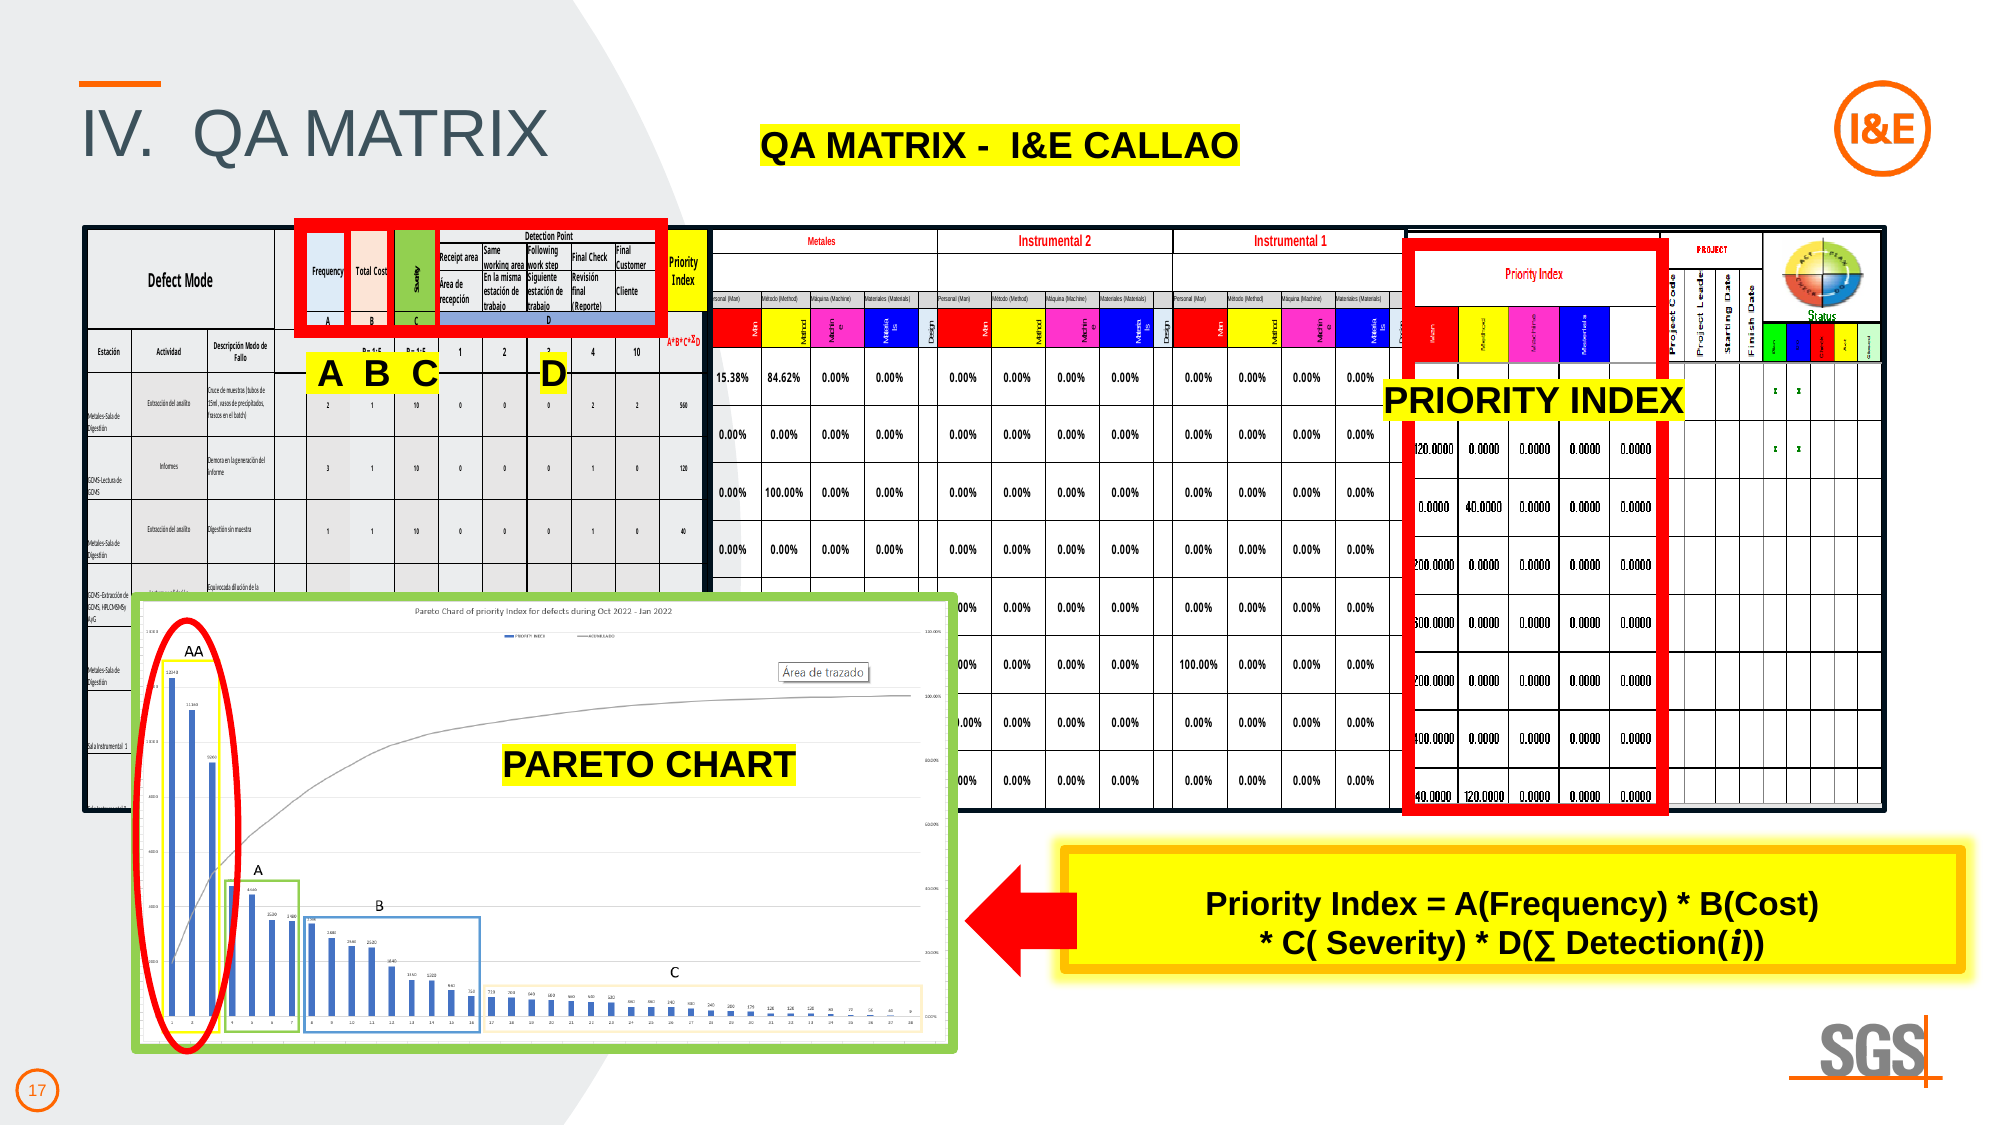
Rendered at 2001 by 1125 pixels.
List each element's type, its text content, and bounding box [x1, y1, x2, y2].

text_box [86, 223, 1962, 1052]
title IV. QA MATRIX [80, 99, 1791, 172]
text_box QA MATRIX - I&E CALLAO [621, 113, 1379, 174]
picture [1834, 80, 1931, 177]
